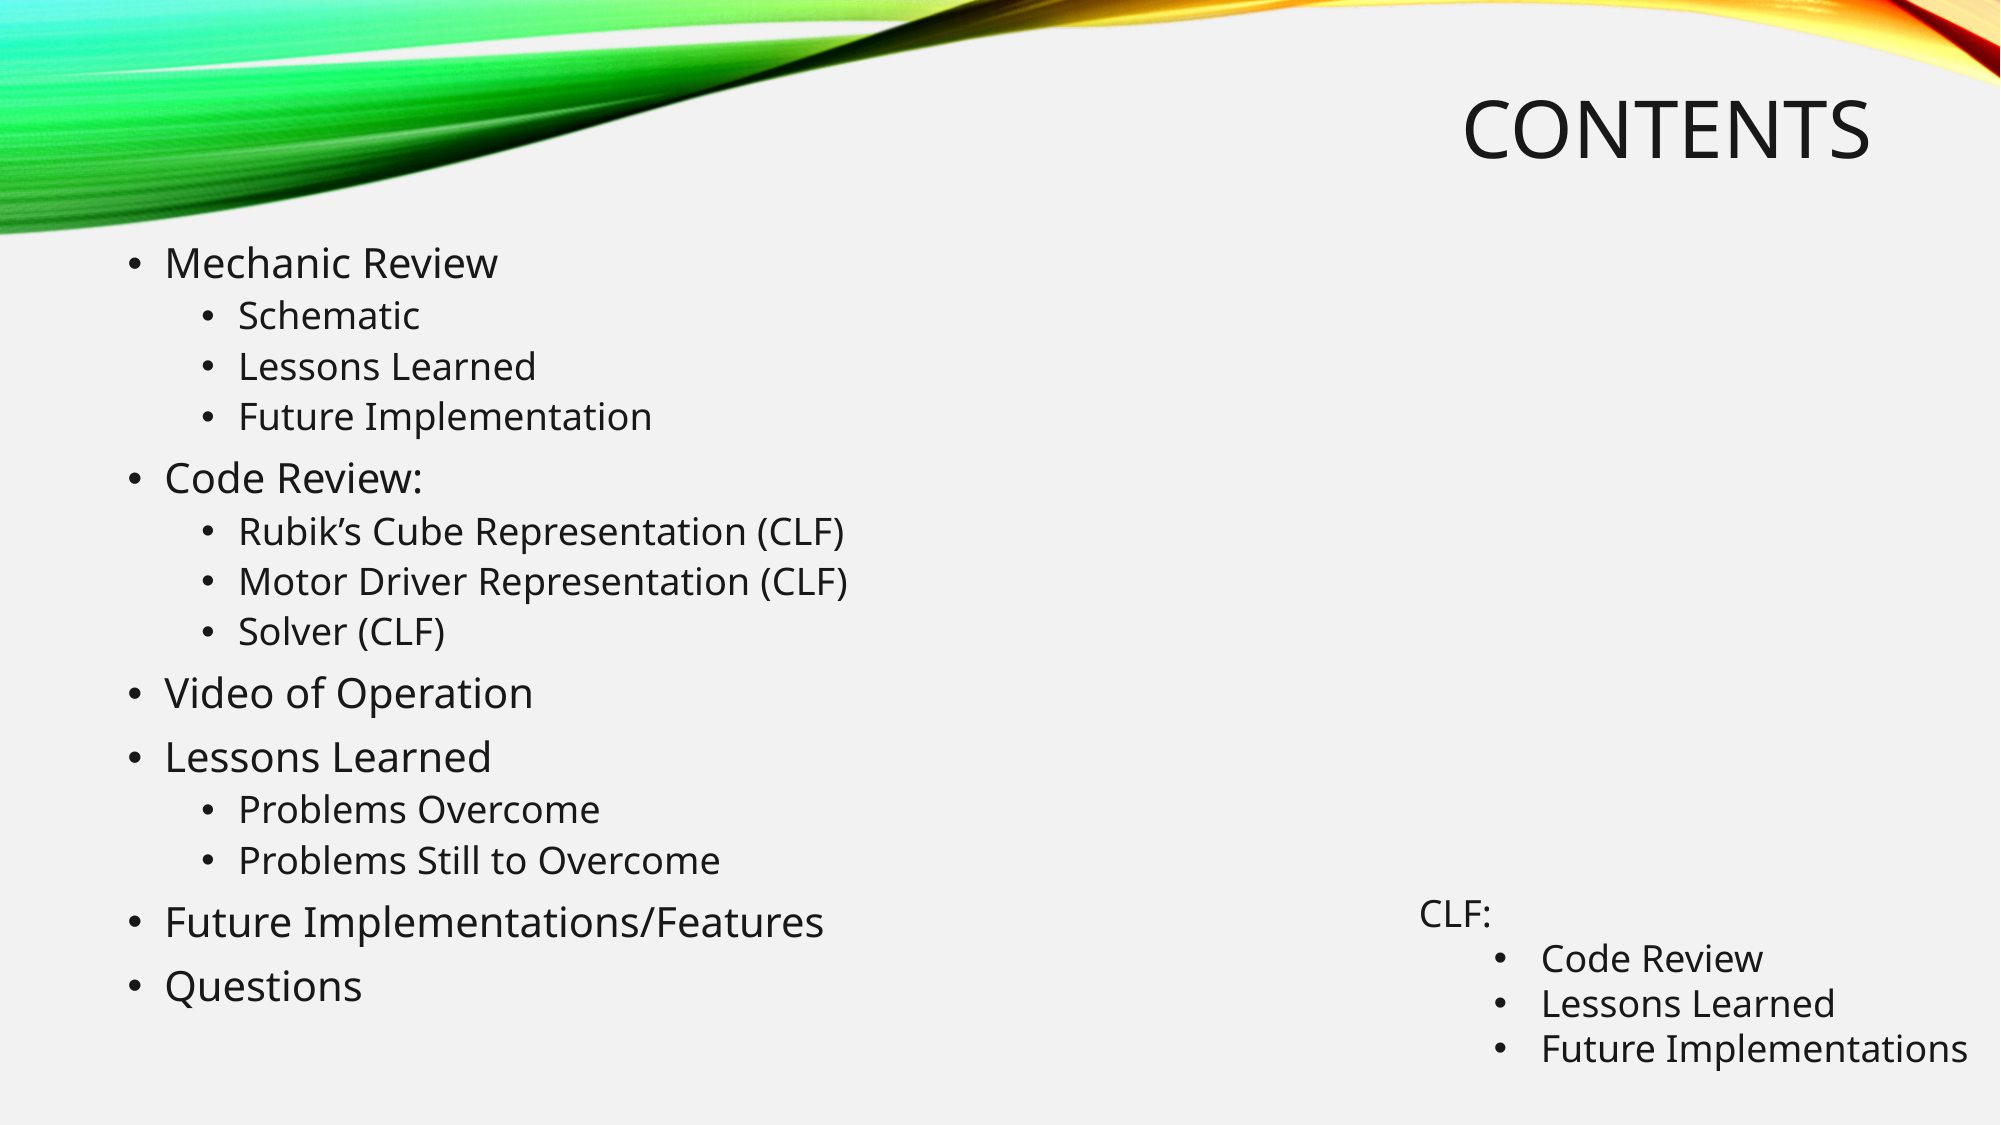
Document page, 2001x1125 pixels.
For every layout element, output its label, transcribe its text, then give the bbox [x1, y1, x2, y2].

title Contents [474, 81, 1888, 184]
text_box CLF: Code Review Lessons Learned Future Implementations [1404, 882, 1986, 1123]
list Mechanic Review Schematic Lessons Learned Future Implementation Code Review: Rubik’s Cube Representation (CLF) Motor Driver Representation (CLF) Solver (CLF) Video of Operation Lessons Learned Problems Overcome Problems Still to Overcome Future Implementations/Features Questions [112, 235, 1888, 1021]
picture [0, 0, 2000, 237]
